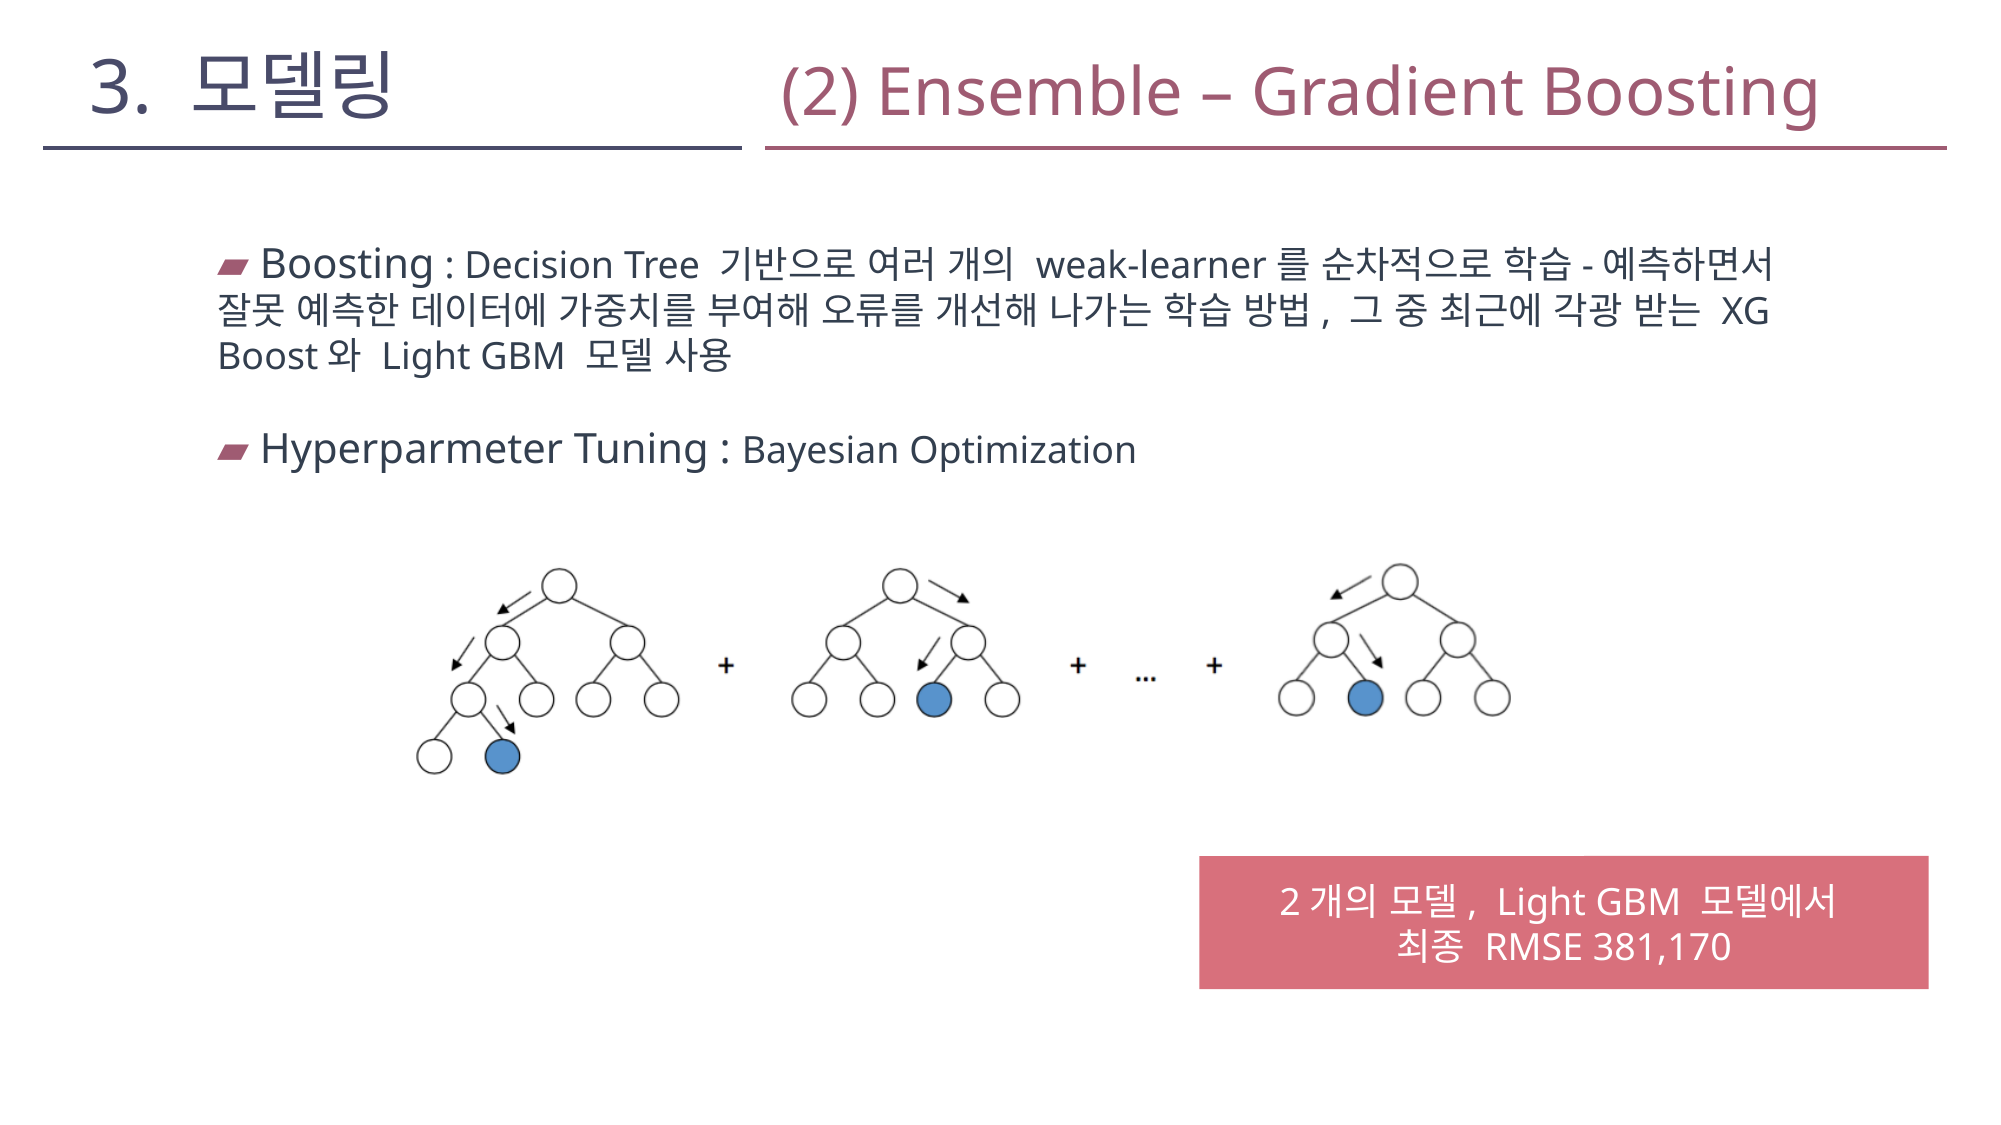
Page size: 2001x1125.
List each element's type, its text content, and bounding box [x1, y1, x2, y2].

picture [355, 508, 1584, 856]
text_box 3. 모델링 [74, 31, 797, 136]
text_box 2개의 모델, Light GBM 모델에서 최종 RMSE 381,170 [1198, 855, 1930, 990]
text_box ▰ Boosting : Decision Tree 기반으로 여러 개의 weak-learner를 순차적으로 학습-예측하면서 잘못 예측한 데이터에 가중치를 부여해 오류를 개선해 나가는 학습 방법, 그 중 최근에 각광 받는 XG Boost와 Light GBM 모델 사용 ▰ Hyperparmeter Tuning : Bayesian Optimization [162, 229, 1817, 480]
text_box (2) Ensemble – Gradient Boosting [766, 41, 1887, 136]
